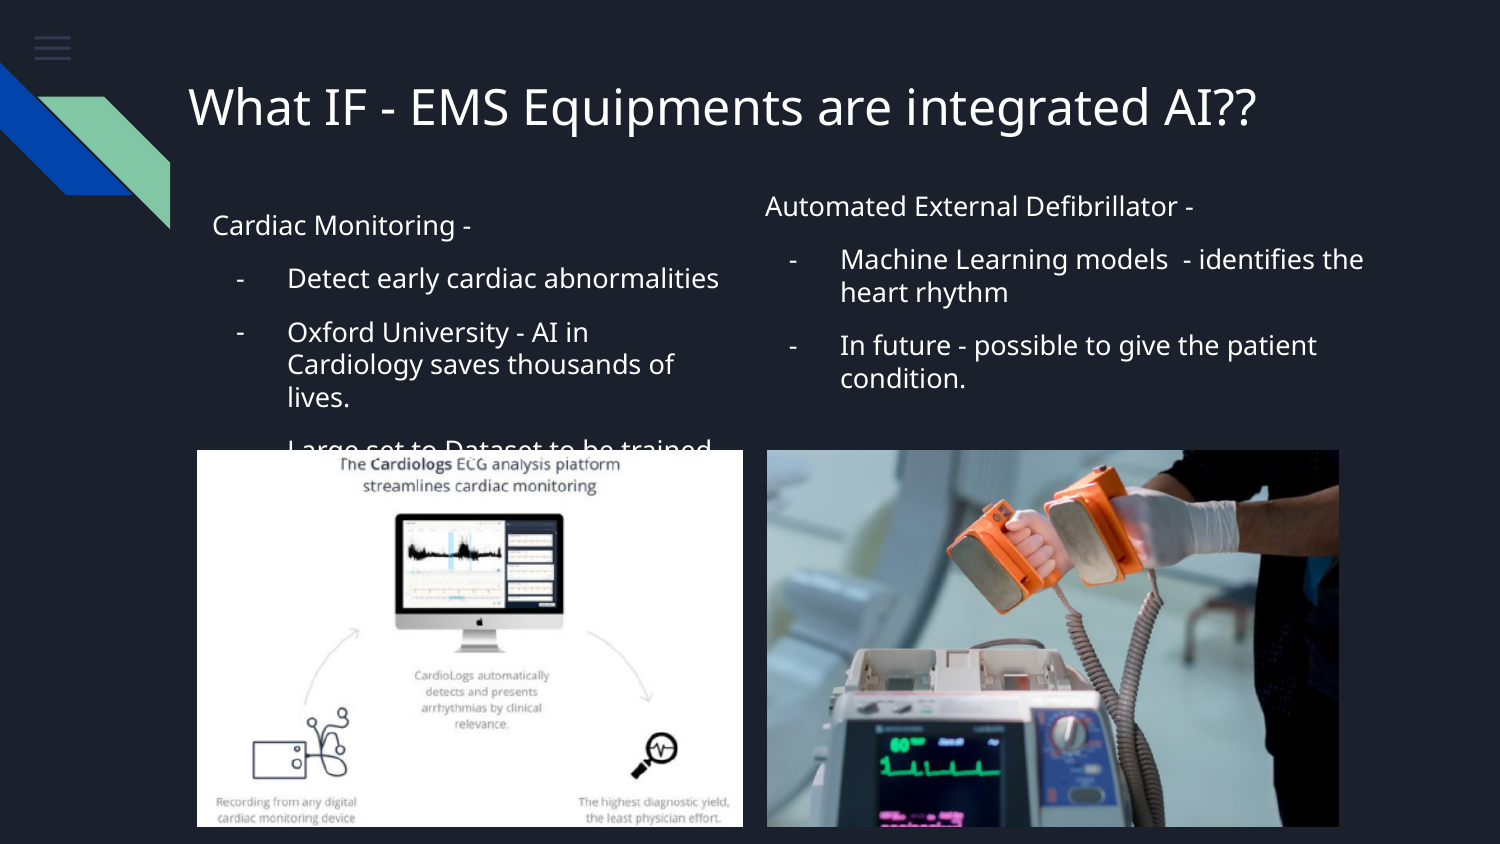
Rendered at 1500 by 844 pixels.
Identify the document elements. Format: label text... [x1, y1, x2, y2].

title What IF - EMS Equipments are integrated AI?? [173, 60, 1408, 188]
list Automated External Defibrillator - Machine Learning models - identifies the heart rhythm In future - possible to give the patient condition. [750, 174, 1410, 445]
picture [767, 450, 1339, 827]
picture [196, 450, 743, 827]
text_box Cardiac Monitoring - Detect early cardiac abnormalities Oxford University - AI in Cardiology saves thousands of lives. Large set to Dataset to be trained [197, 193, 743, 450]
